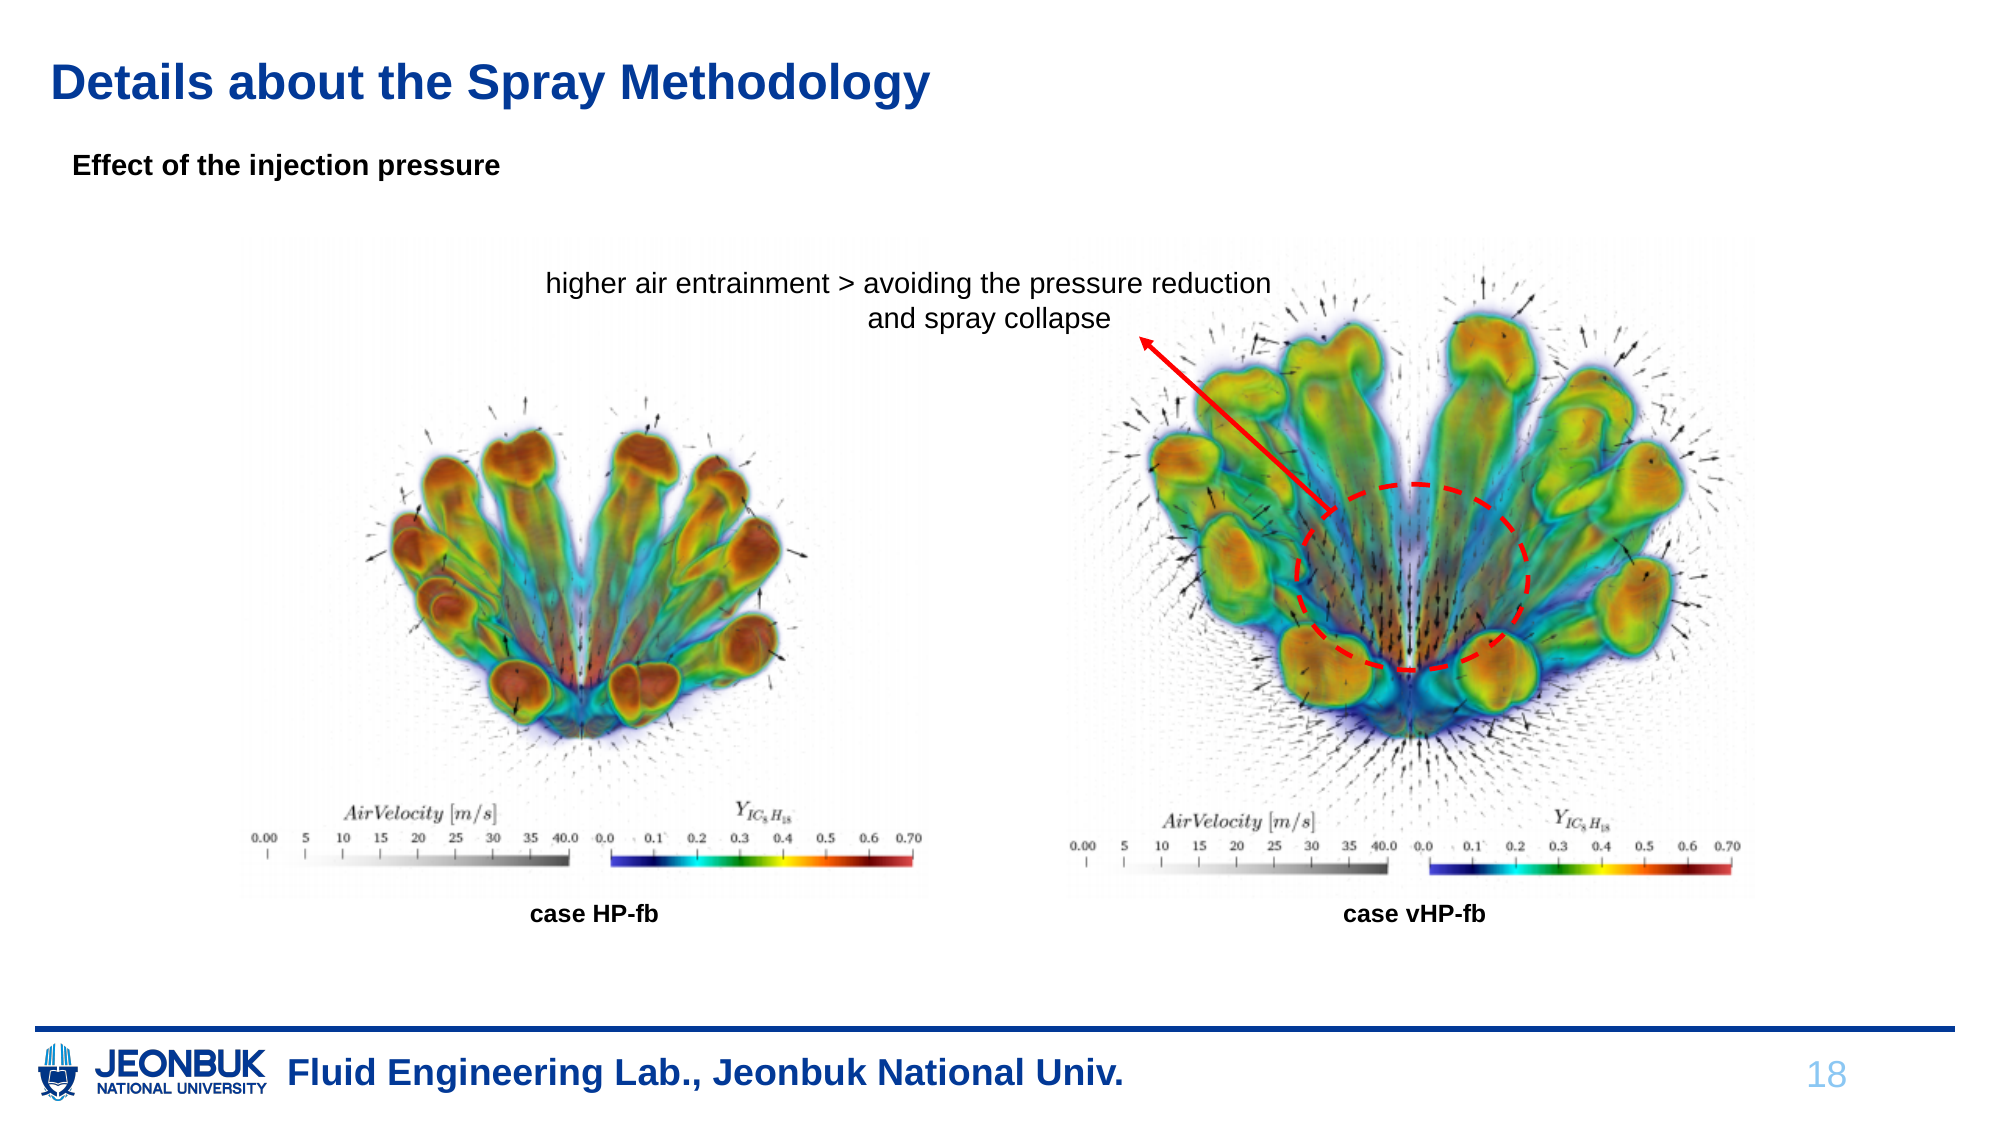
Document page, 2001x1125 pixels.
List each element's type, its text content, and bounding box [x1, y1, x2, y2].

picture [35, 1040, 311, 1101]
text_box case vHP-fb [1328, 899, 1502, 935]
text_box Effect of the injection pressure [57, 139, 517, 189]
slide_number 18 [1412, 1042, 1863, 1103]
title Details about the Spray Methodology [35, 36, 1761, 131]
text_box case HP-fb [515, 899, 675, 935]
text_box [1138, 336, 1331, 512]
picture [228, 226, 1772, 899]
